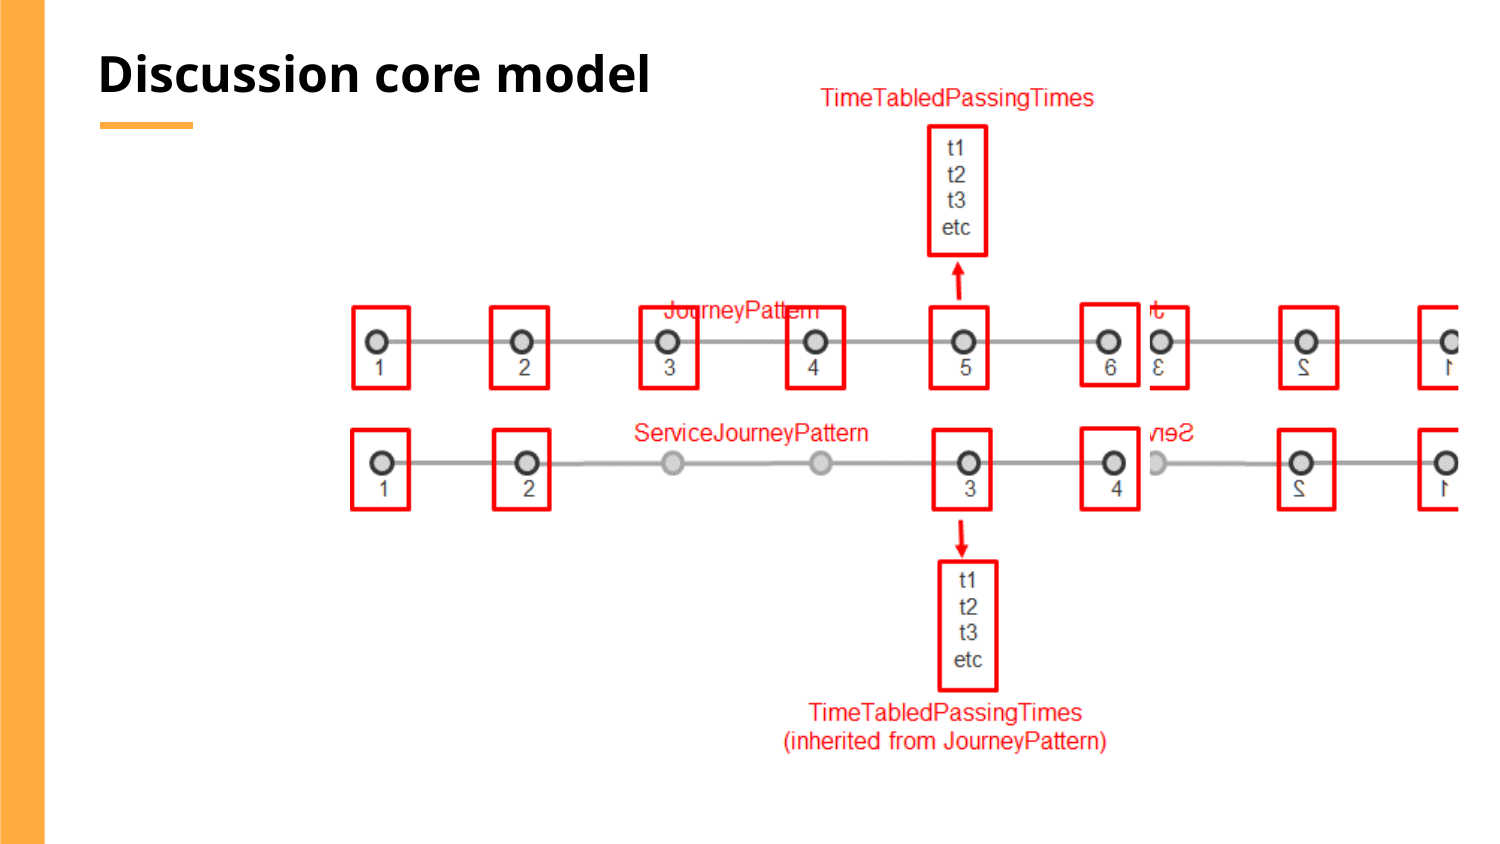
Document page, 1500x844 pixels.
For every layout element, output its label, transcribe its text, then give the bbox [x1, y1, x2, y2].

text_box [0, 0, 45, 844]
picture [349, 74, 1459, 769]
text_box Discussion core model [82, 27, 1246, 101]
